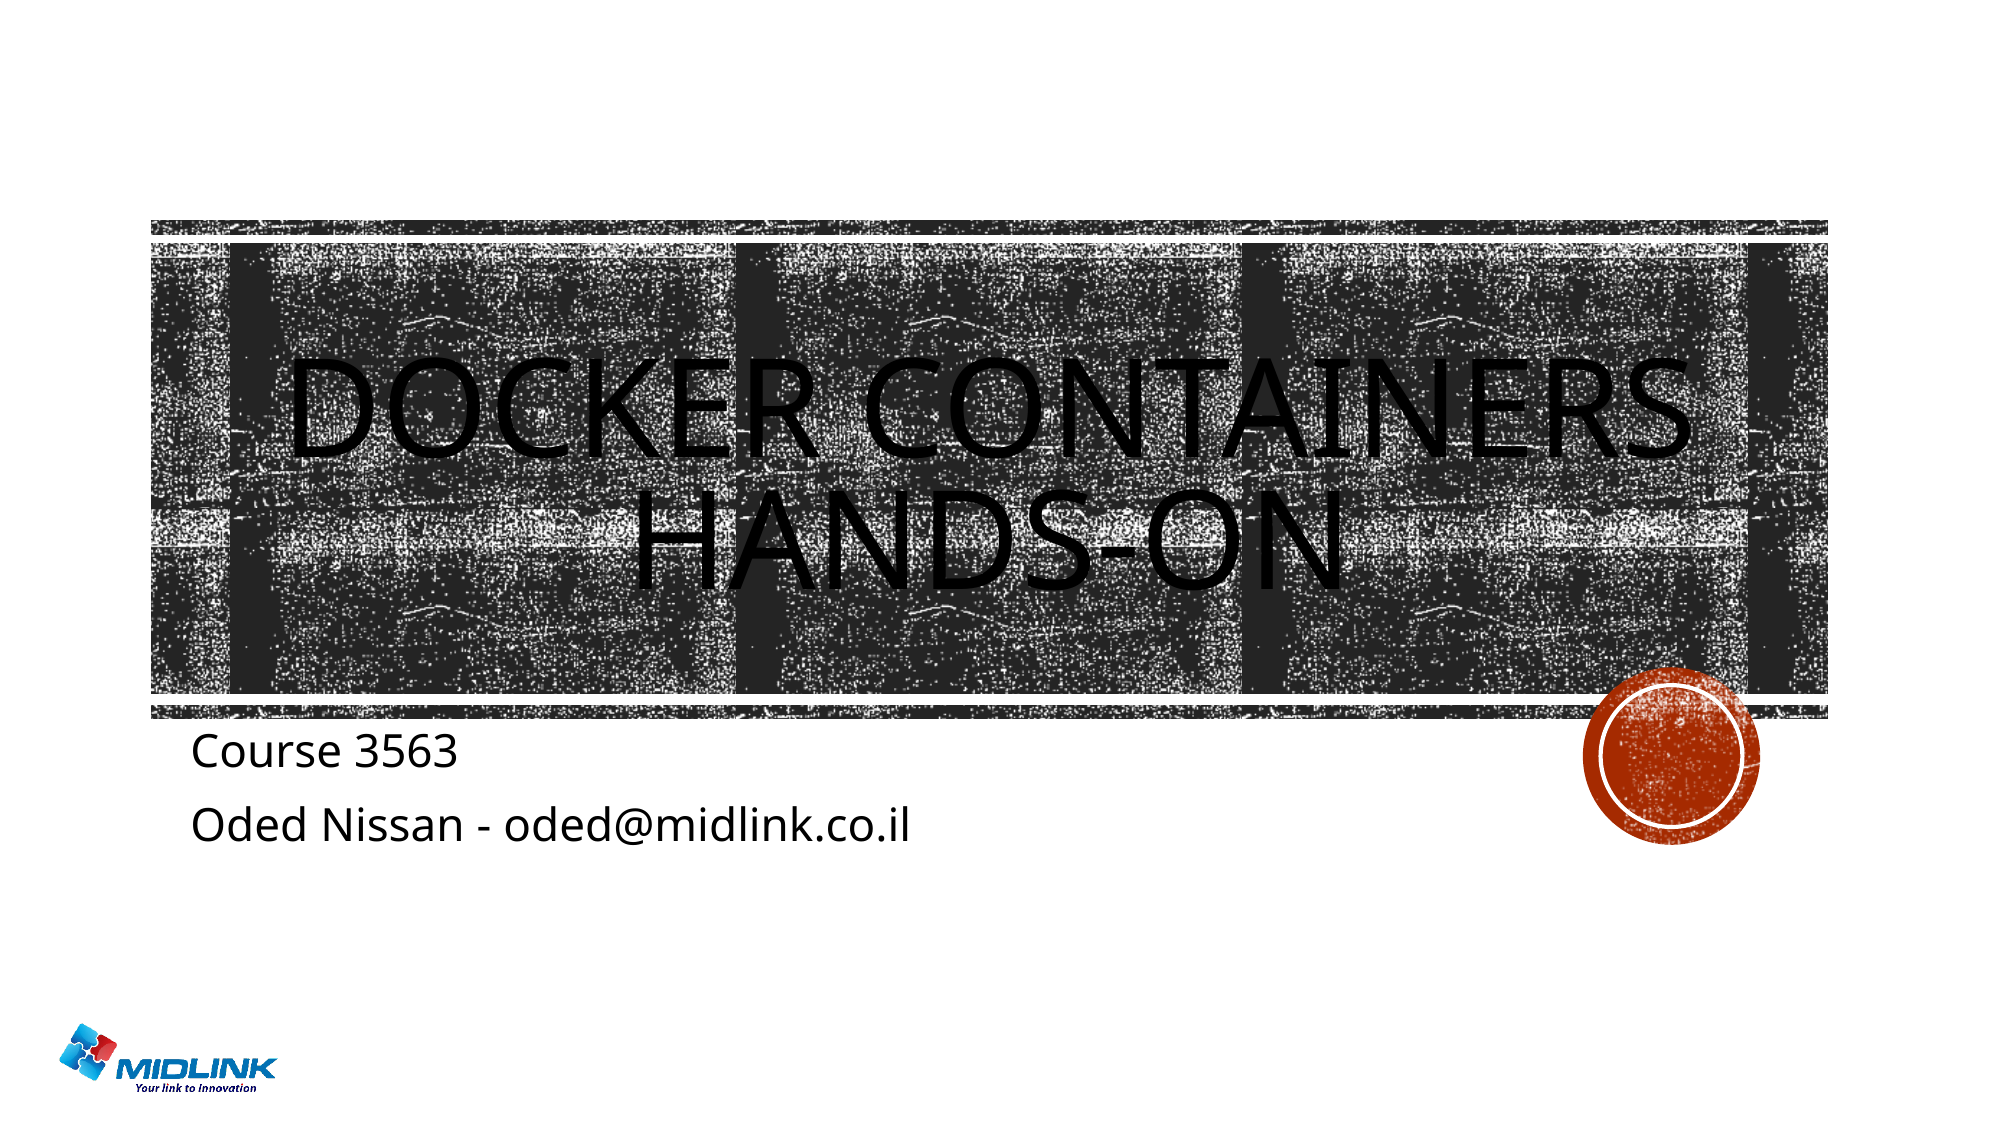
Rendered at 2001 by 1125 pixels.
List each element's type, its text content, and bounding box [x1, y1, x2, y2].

subtitle Course 3563 Oded Nissan - oded@midlink.co.il [175, 720, 1470, 896]
title Docker containers hands-on [172, 234, 1808, 733]
picture [49, 1017, 287, 1096]
